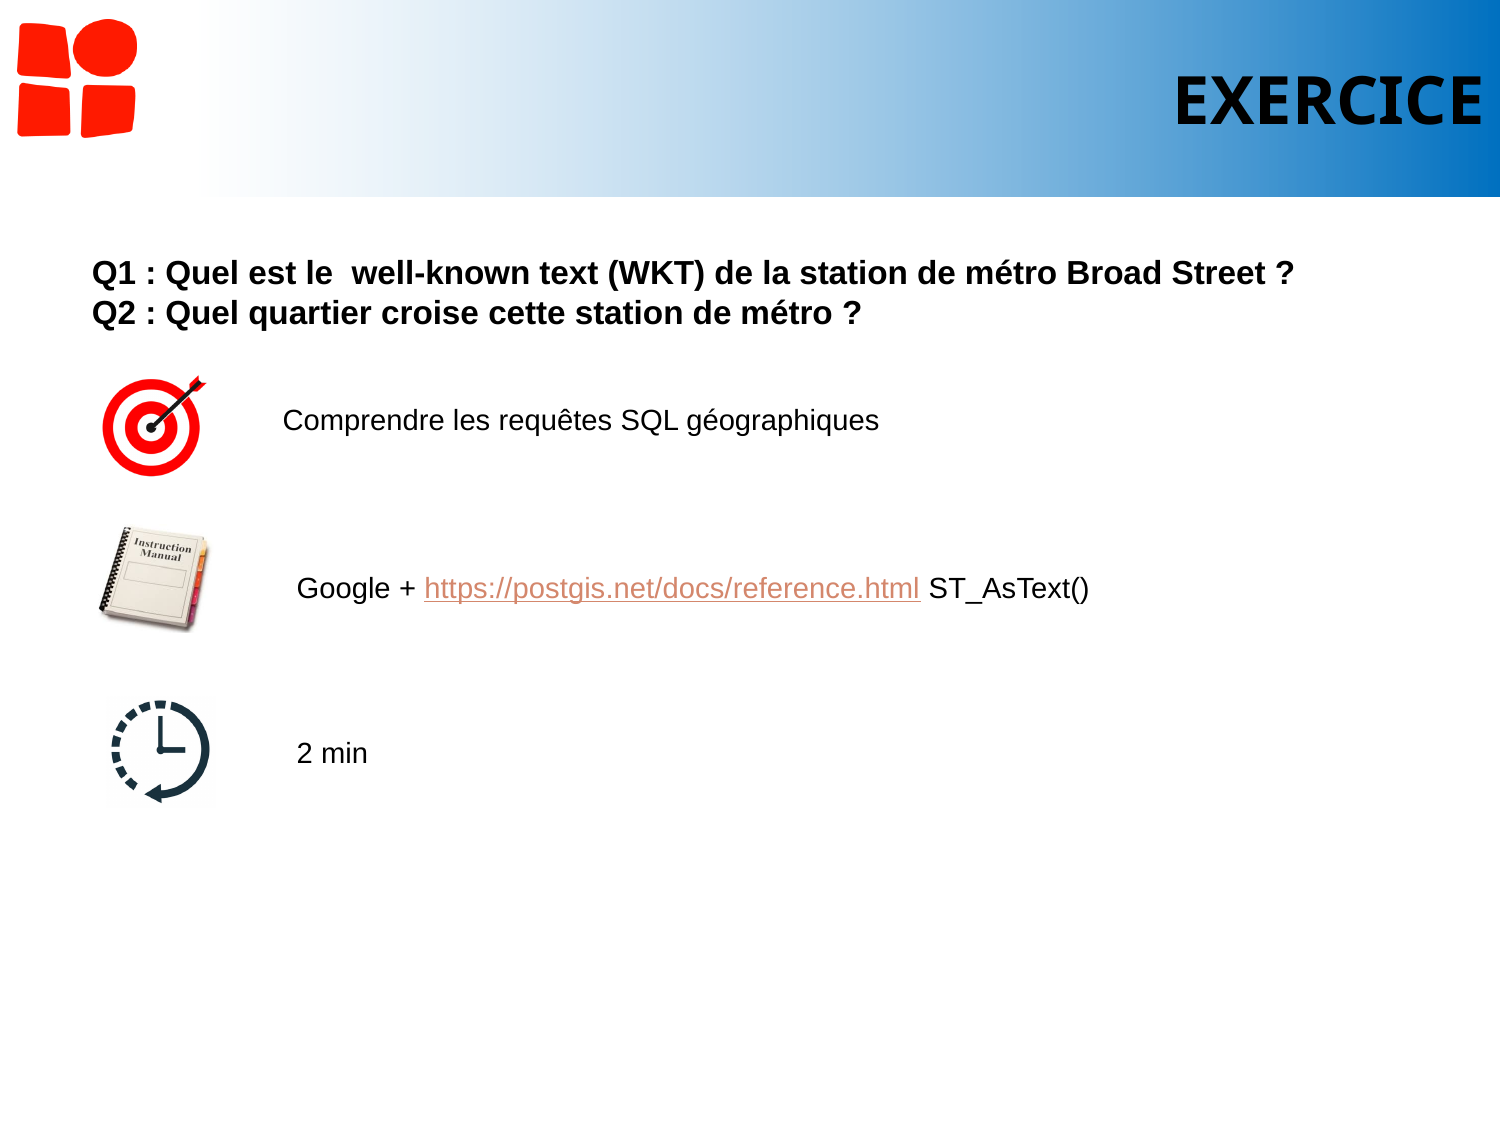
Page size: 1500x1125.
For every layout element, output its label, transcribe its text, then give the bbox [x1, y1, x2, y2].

picture [95, 365, 215, 485]
picture [93, 524, 215, 633]
title EXERCICE [196, 0, 1500, 197]
text_box Comprendre les requêtes SQL géographiques [267, 394, 1060, 444]
text_box Q1 : Quel est le well-known text (WKT) de la station de métro Broad Street ? Q2 : Quel quartier croise cette station de métro ? [77, 243, 1452, 339]
text_box Google + https://postgis.net/docs/reference.html ST_AsText() [281, 562, 1211, 613]
picture [17, 18, 137, 138]
text_box 2 min [281, 726, 391, 777]
picture [106, 696, 216, 808]
